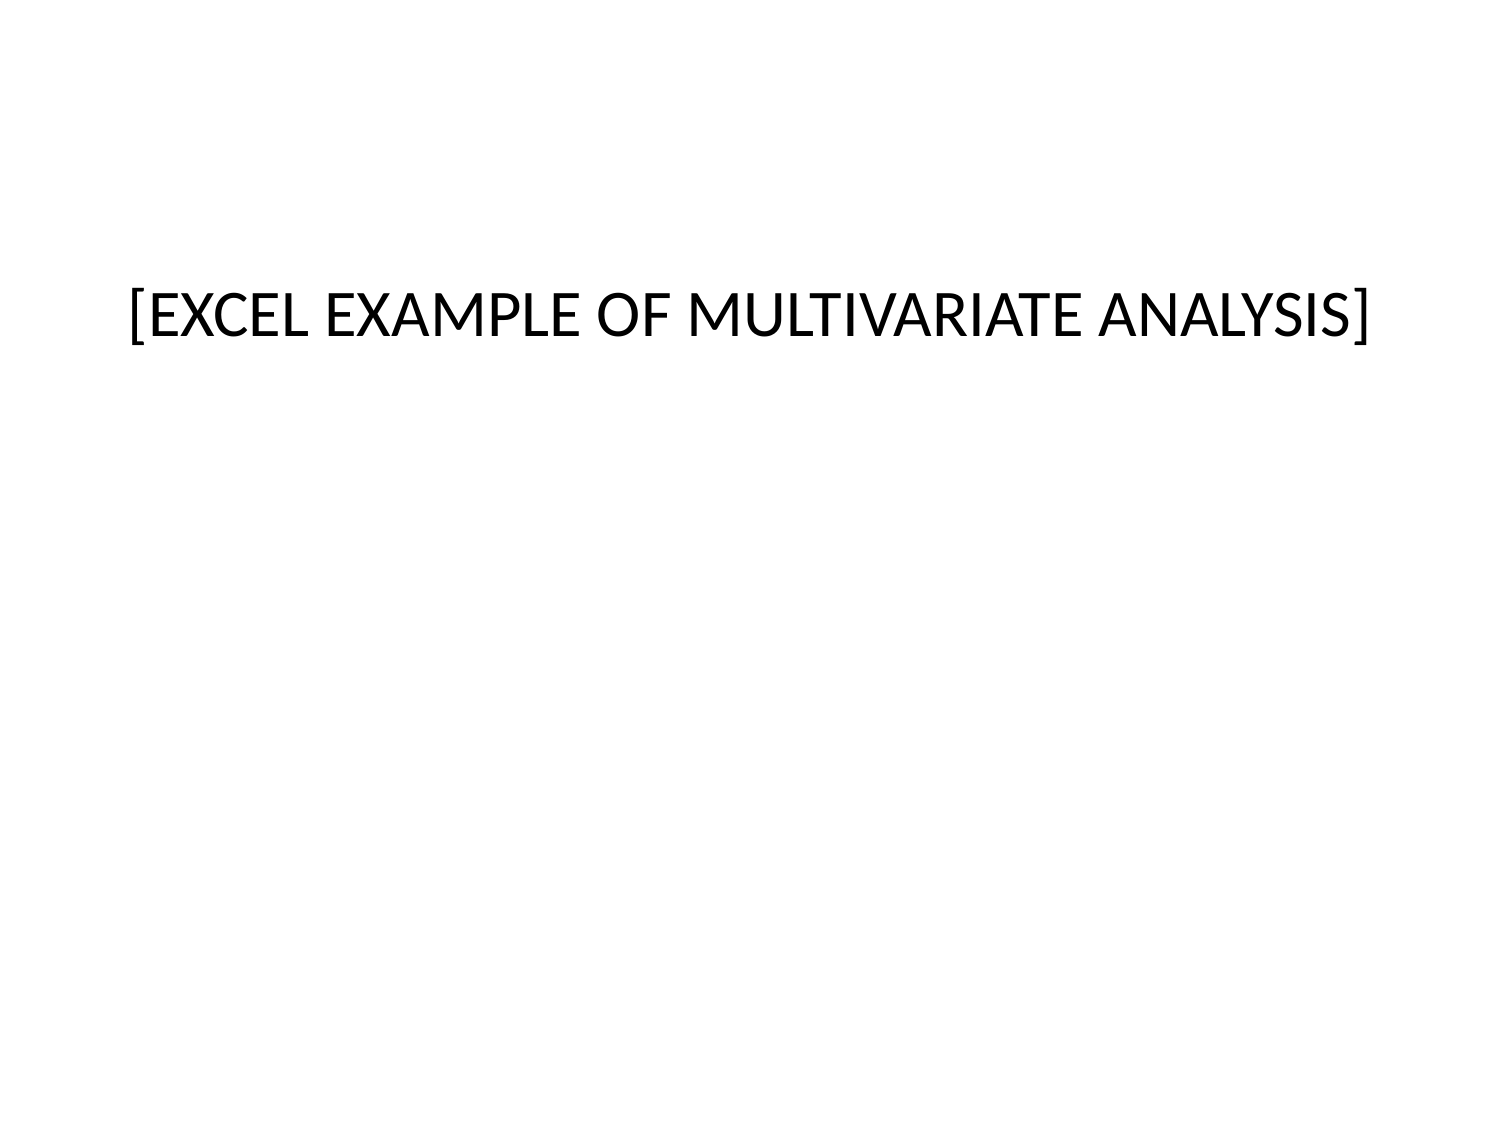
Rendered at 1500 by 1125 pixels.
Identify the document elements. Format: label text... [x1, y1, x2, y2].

list [EXCEL EXAMPLE OF MULTIVARIATE ANALYSIS] [75, 262, 1425, 1005]
